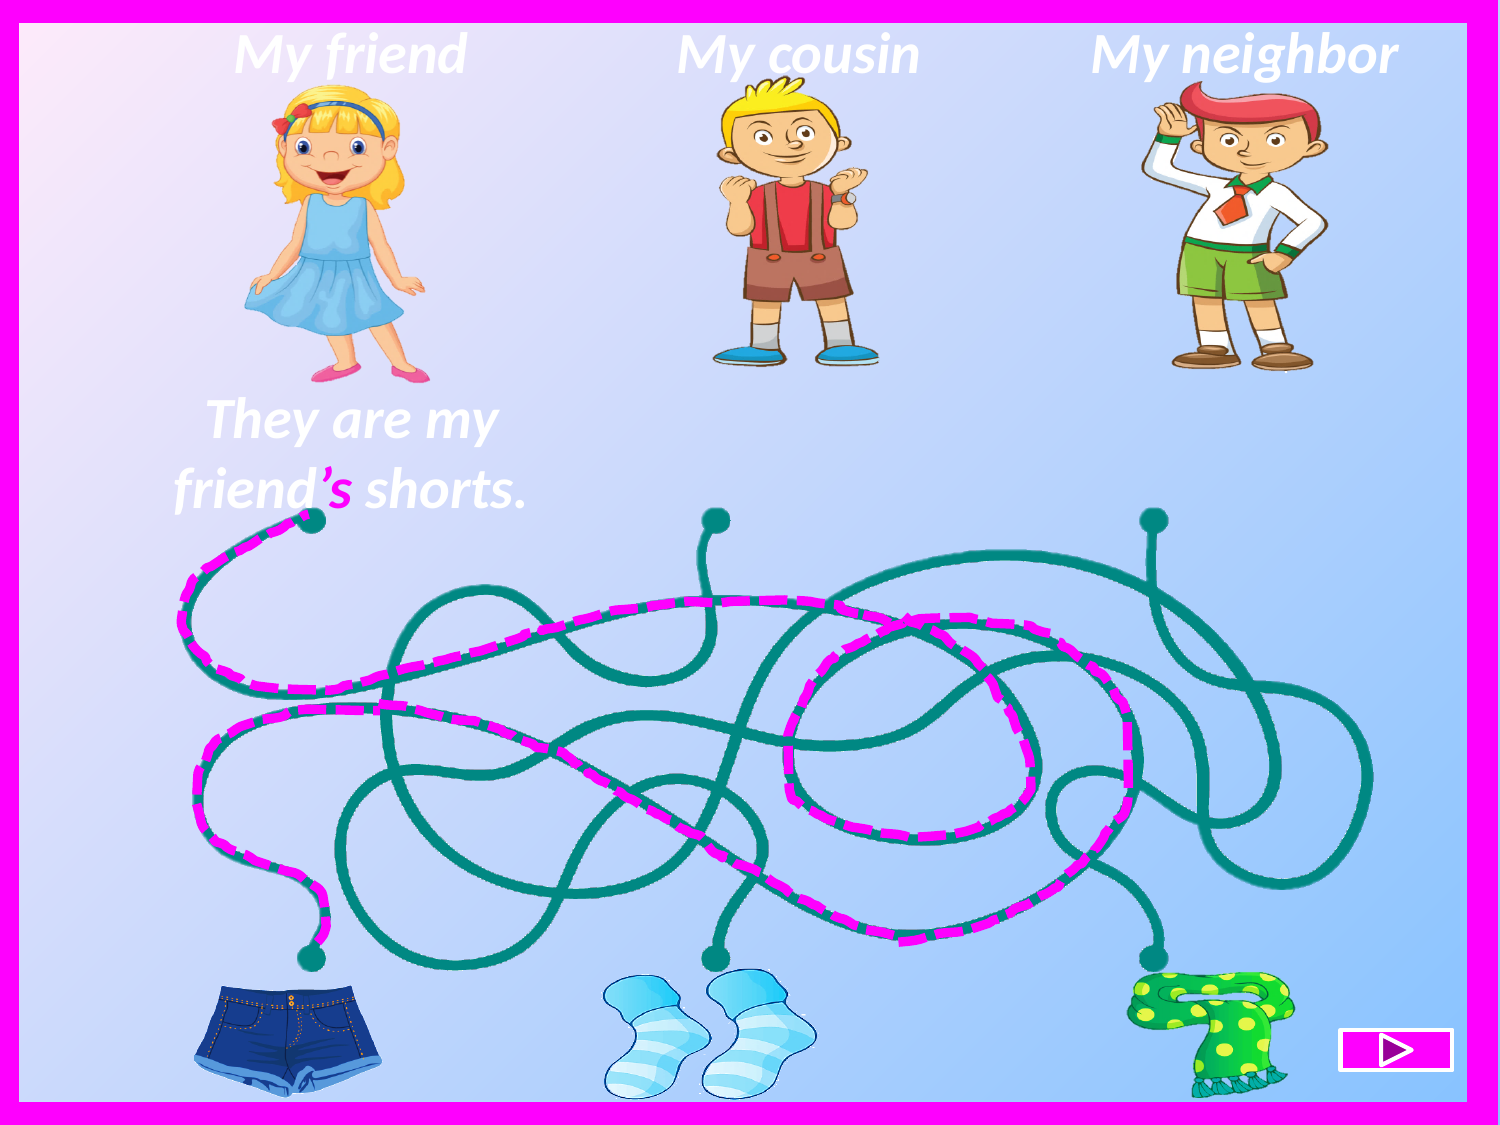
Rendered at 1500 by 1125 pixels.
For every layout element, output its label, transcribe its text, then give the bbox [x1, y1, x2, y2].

text_box My cousin [620, 7, 978, 93]
text_box They are my friend’s shorts. [126, 373, 577, 528]
text_box [1, 5, 1484, 1120]
text_box My neighbor [1036, 7, 1453, 93]
picture [705, 75, 893, 374]
picture [1115, 80, 1353, 374]
text_box [1338, 1028, 1454, 1072]
text_box My friend [212, 7, 490, 93]
picture [161, 489, 1407, 1103]
picture [229, 80, 455, 394]
